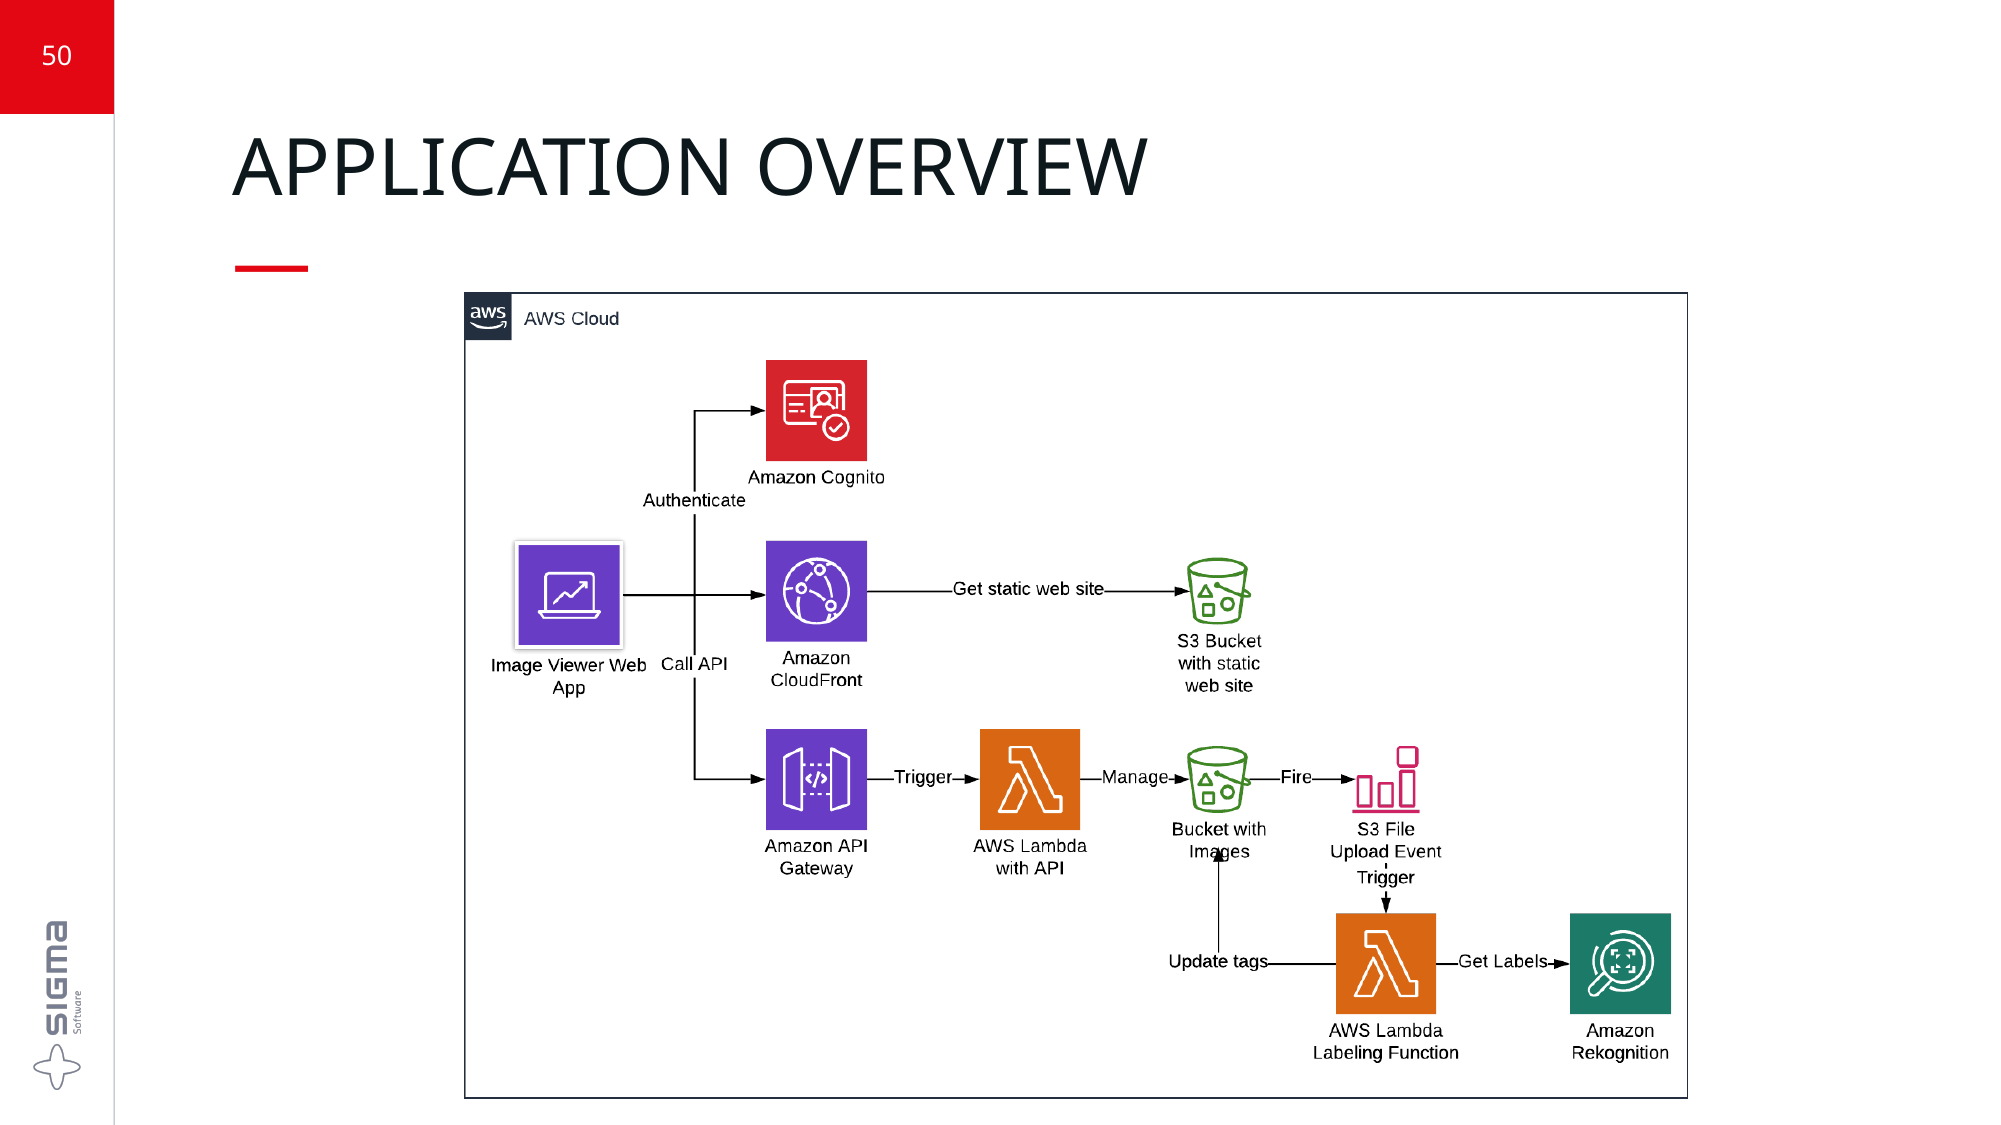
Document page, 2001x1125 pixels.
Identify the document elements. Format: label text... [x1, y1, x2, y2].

title APPLICATION OVERVIEW — [232, 116, 1886, 308]
picture [34, 922, 81, 1090]
slide_number 50 [0, 0, 114, 114]
picture [347, 209, 1780, 1125]
